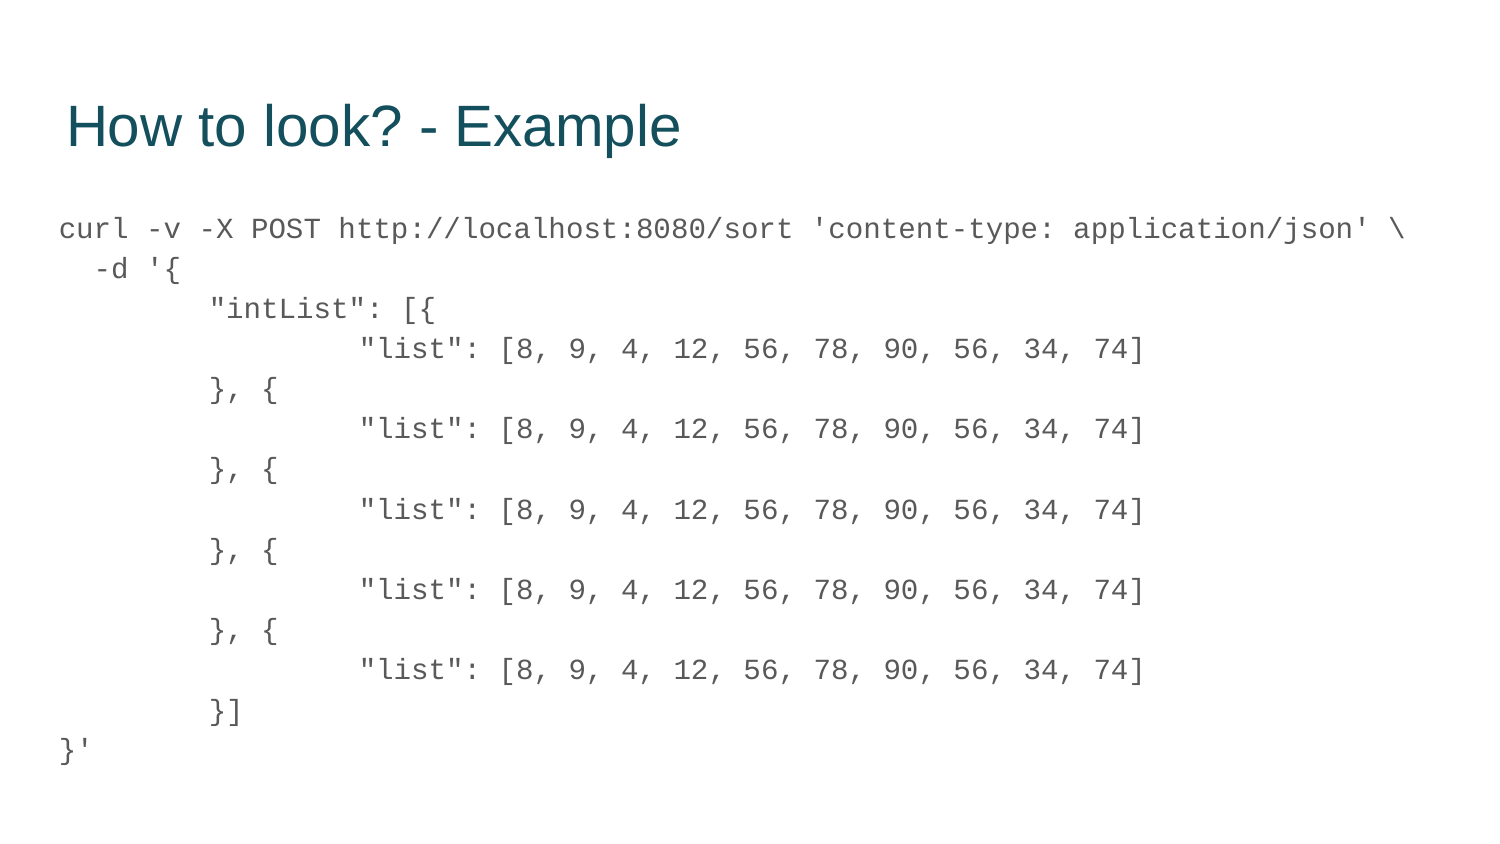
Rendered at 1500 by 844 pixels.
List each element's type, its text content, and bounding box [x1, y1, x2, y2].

list curl -v -X POST http://localhost:8080/sort 'content-type: application/json' \ -d '{ "intList": [{ "list": [8, 9, 4, 12, 56, 78, 90, 56, 34, 74] }, { "list": [8, 9, 4, 12, 56, 78, 90, 56, 34, 74] }, { "list": [8, 9, 4, 12, 56, 78, 90, 56, 34, 74] }, { "list": [8, 9, 4, 12, 56, 78, 90, 56, 34, 74] }, { "list": [8, 9, 4, 12, 56, 78, 90, 56, 34, 74] }] }' [43, 188, 1473, 796]
title How to look? - Example [51, 72, 1449, 167]
